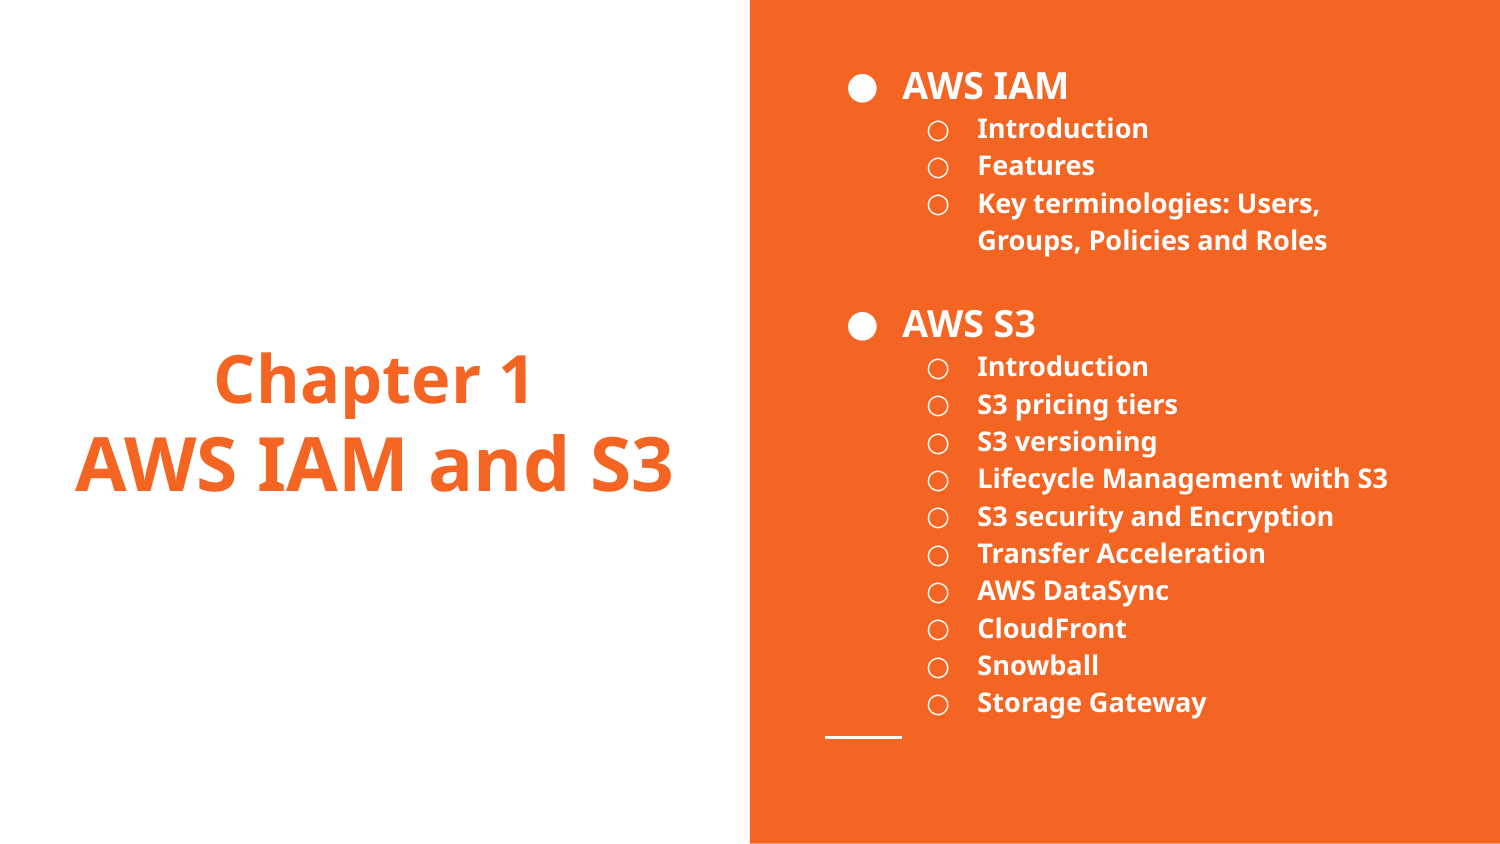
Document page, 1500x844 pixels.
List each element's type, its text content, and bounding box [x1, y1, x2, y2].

title Chapter 1 AWS IAM and S3 [43, 313, 708, 530]
list AWS IAM Introduction Features Key terminologies: Users, Groups, Policies and Roles AWS S3 Introduction S3 pricing tiers S3 versioning Lifecycle Management with S3 S3 security and Encryption Transfer Acceleration AWS DataSync CloudFront Snowball Storage Gateway [812, 53, 1442, 720]
